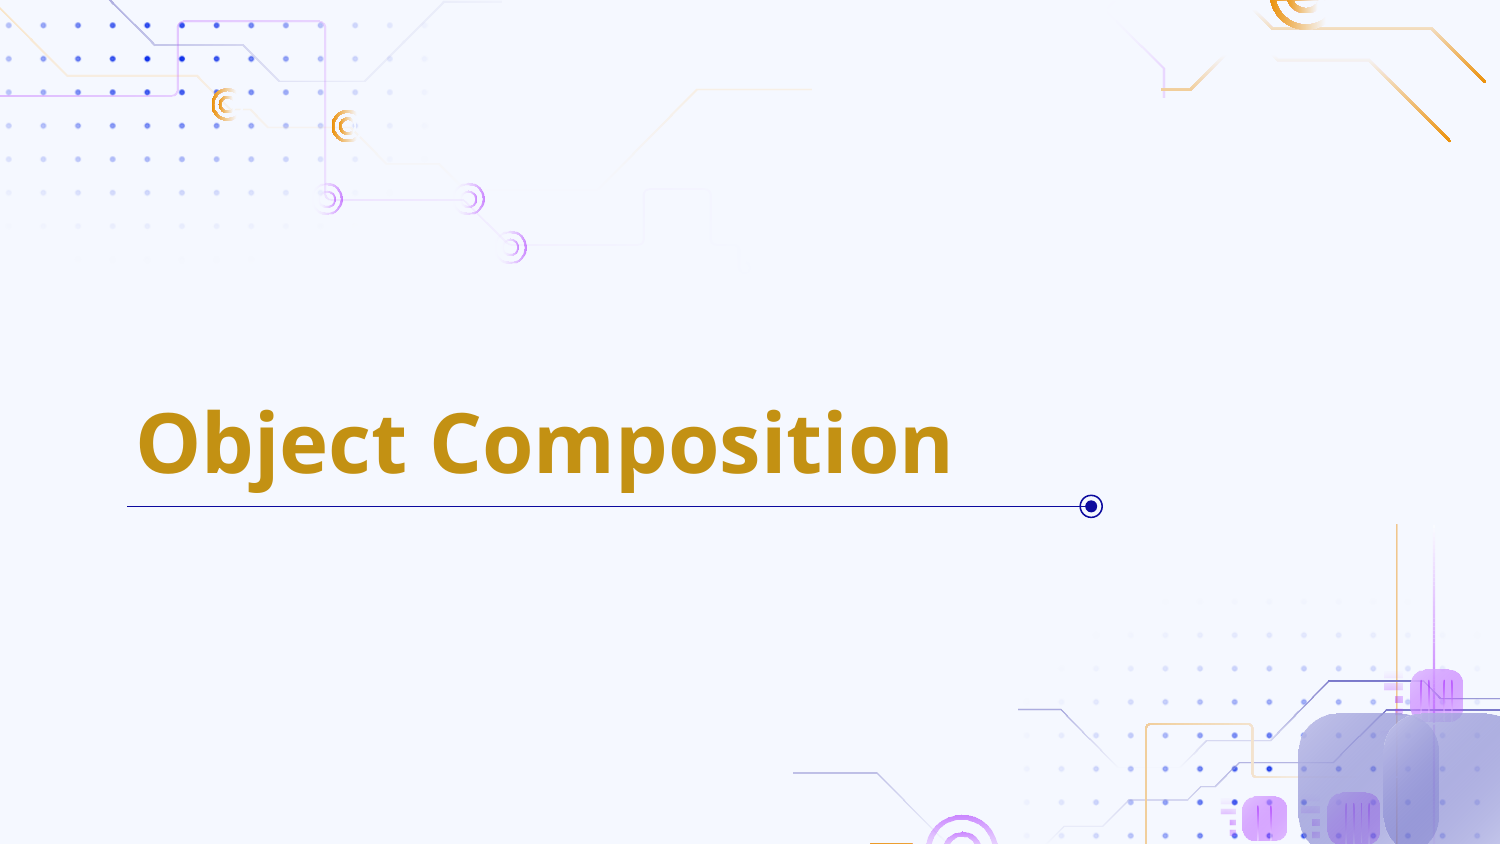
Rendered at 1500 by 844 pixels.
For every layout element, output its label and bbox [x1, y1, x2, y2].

text_box [749, 371, 1500, 844]
text_box [126, 495, 1103, 518]
text_box [0, 0, 813, 617]
